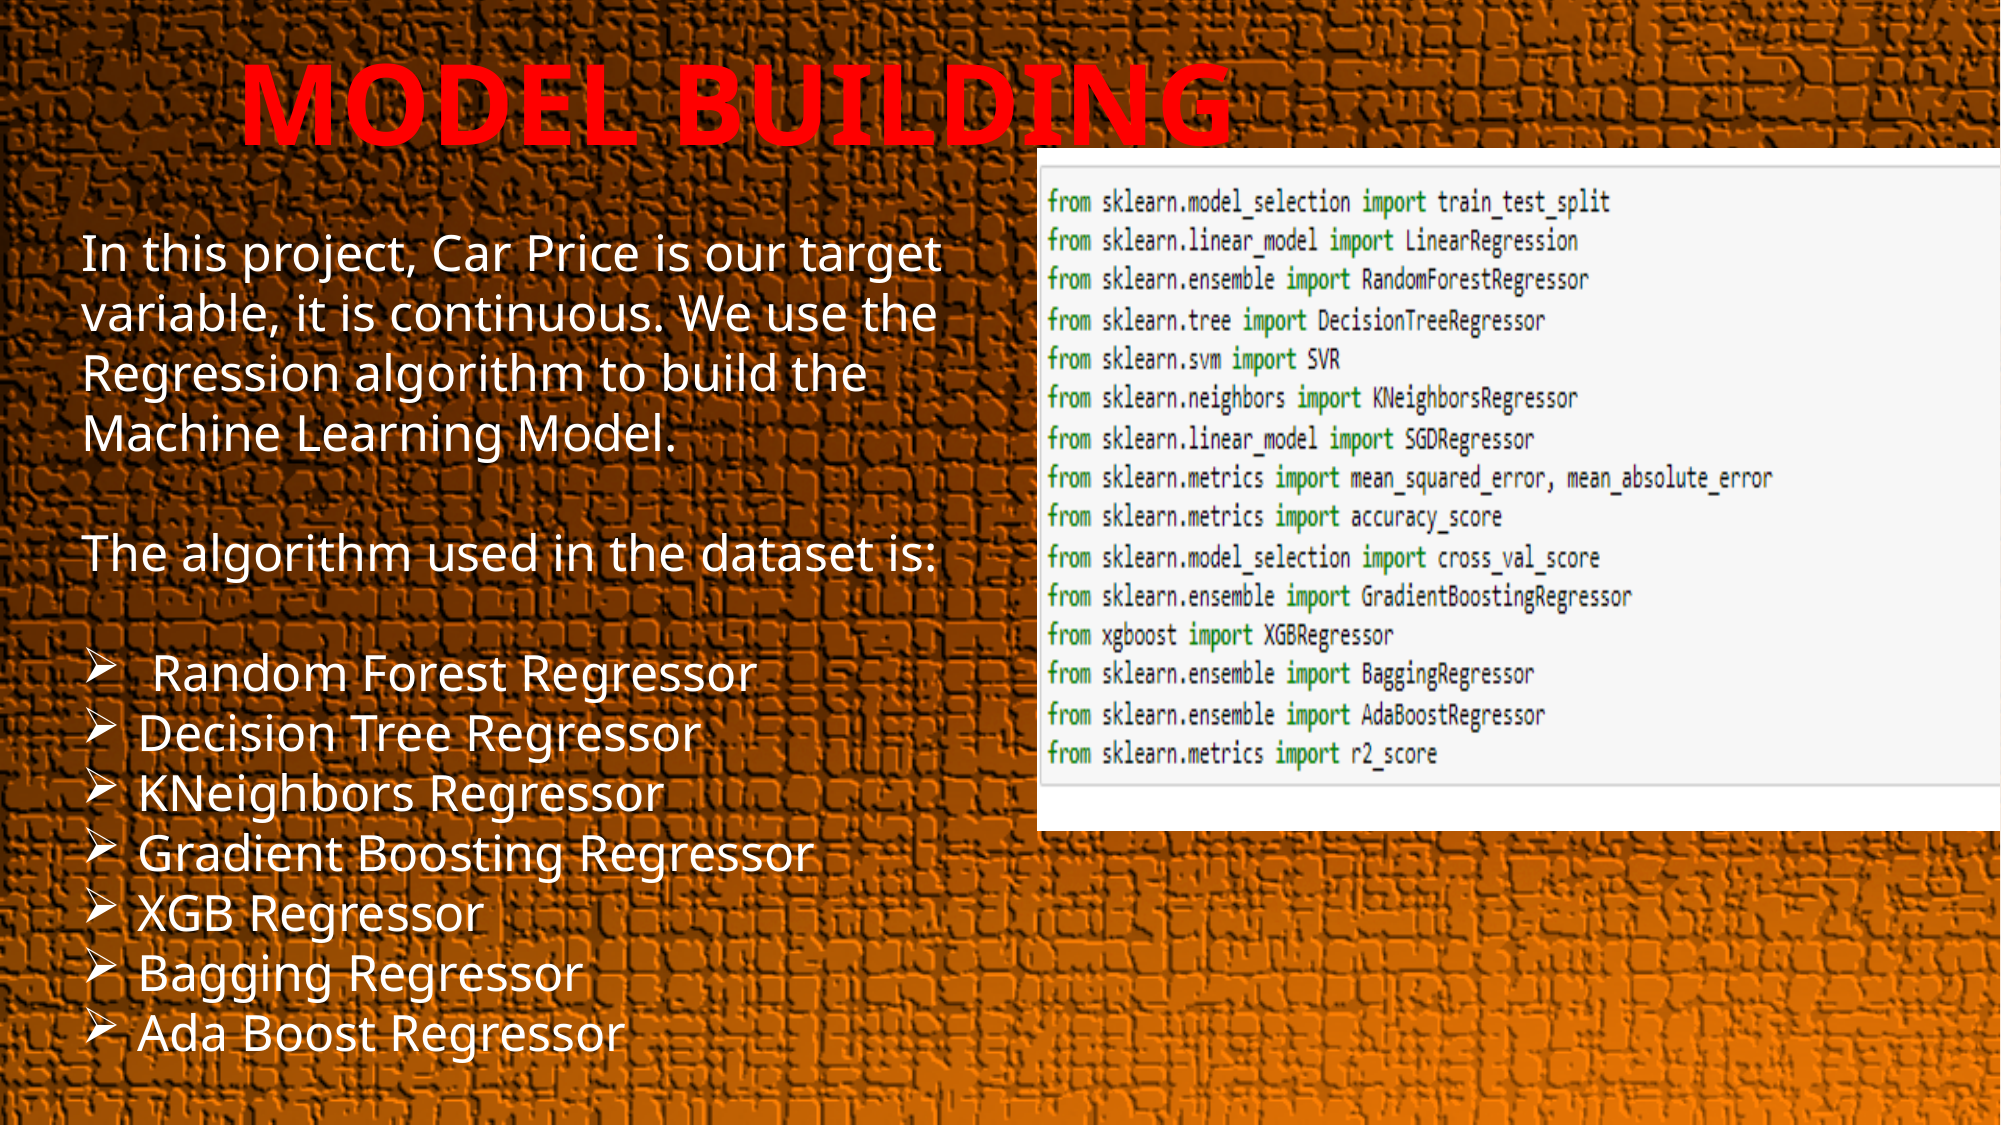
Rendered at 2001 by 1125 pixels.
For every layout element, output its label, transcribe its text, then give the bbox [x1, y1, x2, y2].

text_box In this project, Car Price is our target variable, it is continuous. We use the Regression algorithm to build the Machine Learning Model. The algorithm used in the dataset is: Random Forest Regressor Decision Tree Regressor KNeighbors Regressor Gradient Boosting Regressor XGB Regressor Bagging Regressor Ada Boost Regressor [66, 214, 963, 1125]
picture [0, 0, 2001, 1125]
text_box MODEL BUILDING [220, 25, 1253, 176]
